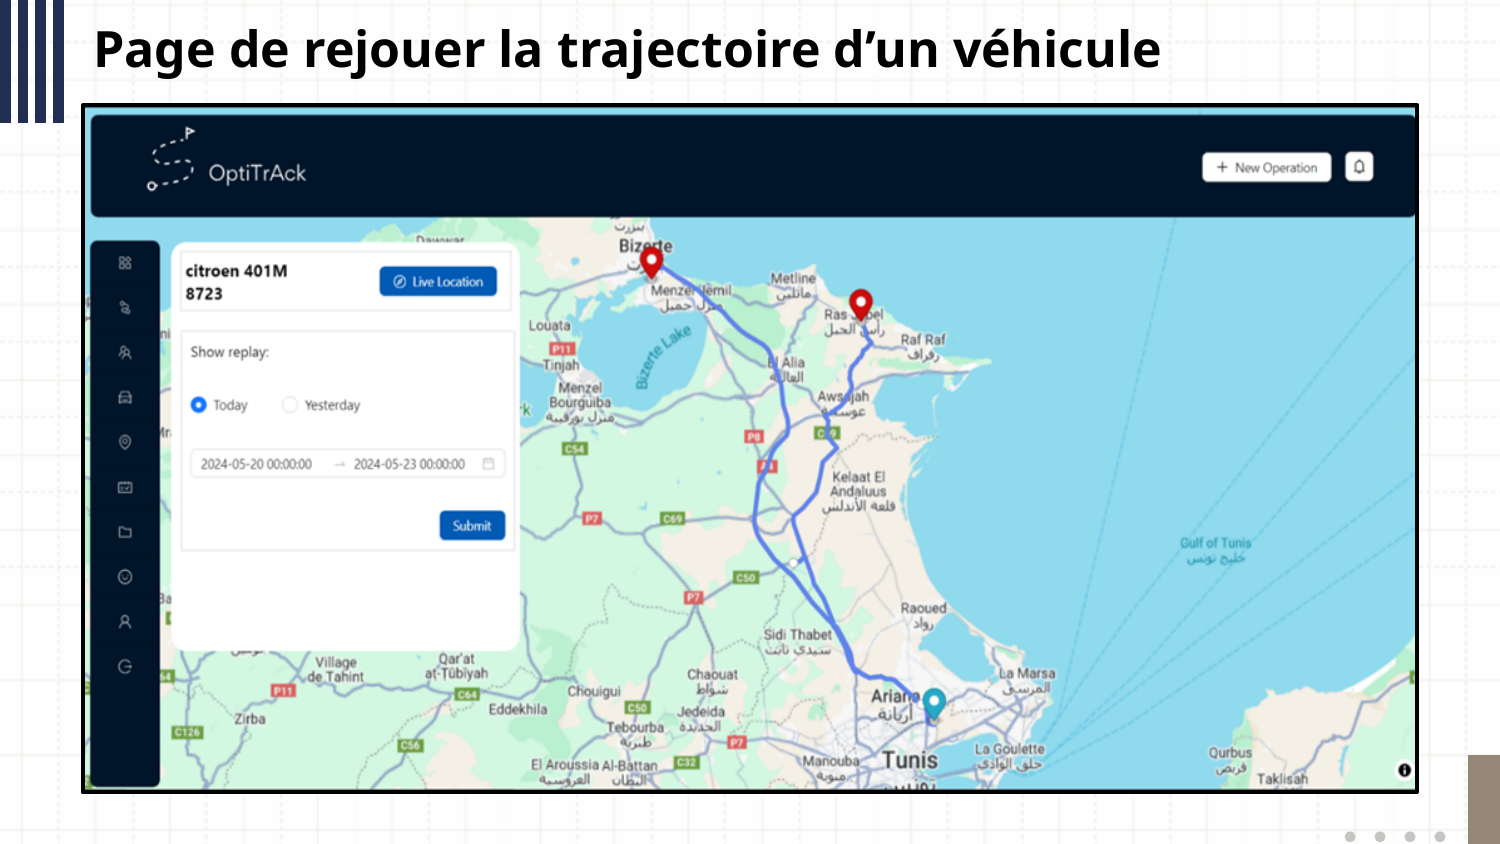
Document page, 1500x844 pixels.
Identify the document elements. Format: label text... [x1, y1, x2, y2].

picture [84, 106, 1416, 791]
title Page de rejouer la trajectoire d’un véhicule [78, 2, 1343, 97]
